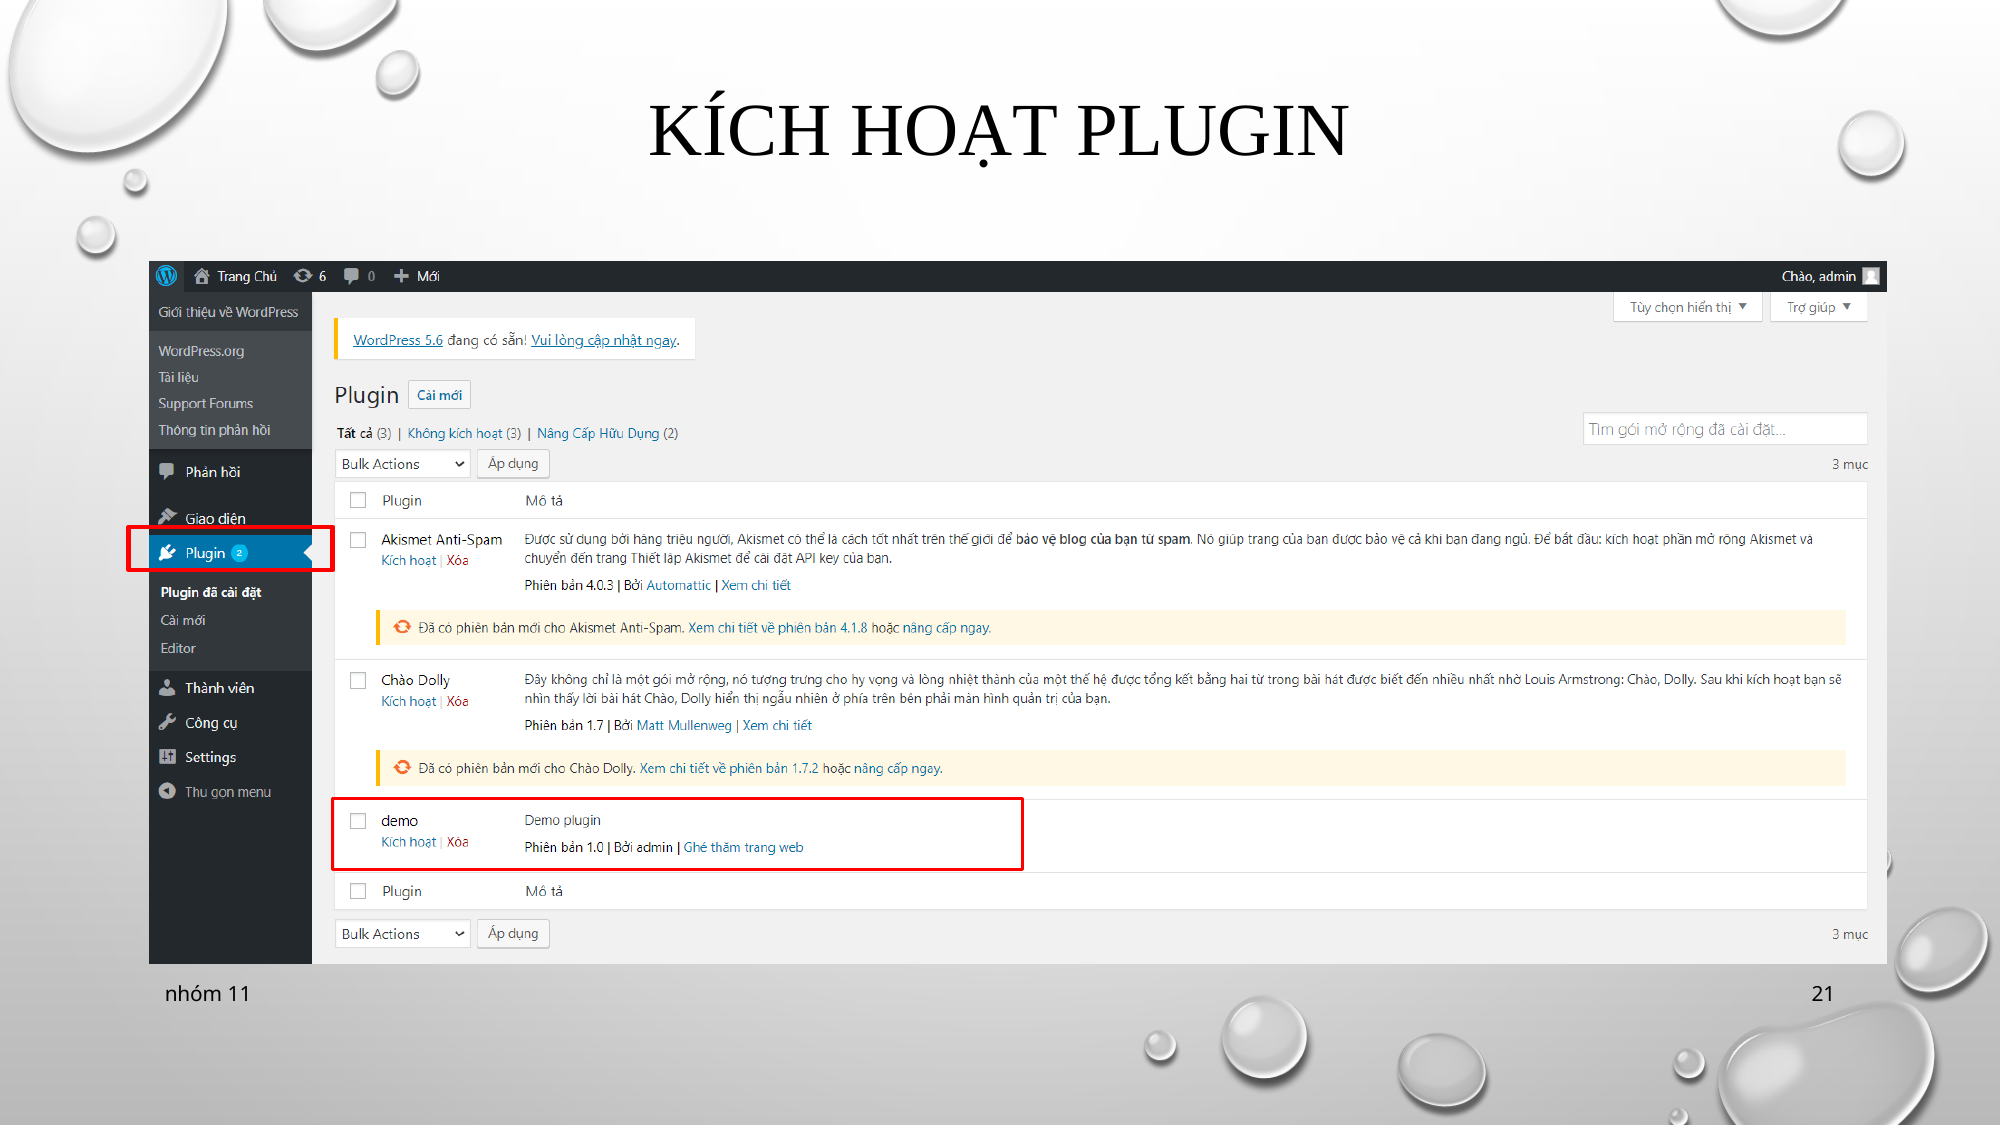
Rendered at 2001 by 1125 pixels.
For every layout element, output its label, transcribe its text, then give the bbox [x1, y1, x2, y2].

slide_number 21 [1724, 974, 1851, 1025]
text_box [127, 526, 145, 571]
footer nhóm 11 [149, 972, 1245, 1025]
title Kích hoạt plugin [149, 0, 1851, 261]
picture [0, 0, 2000, 1125]
